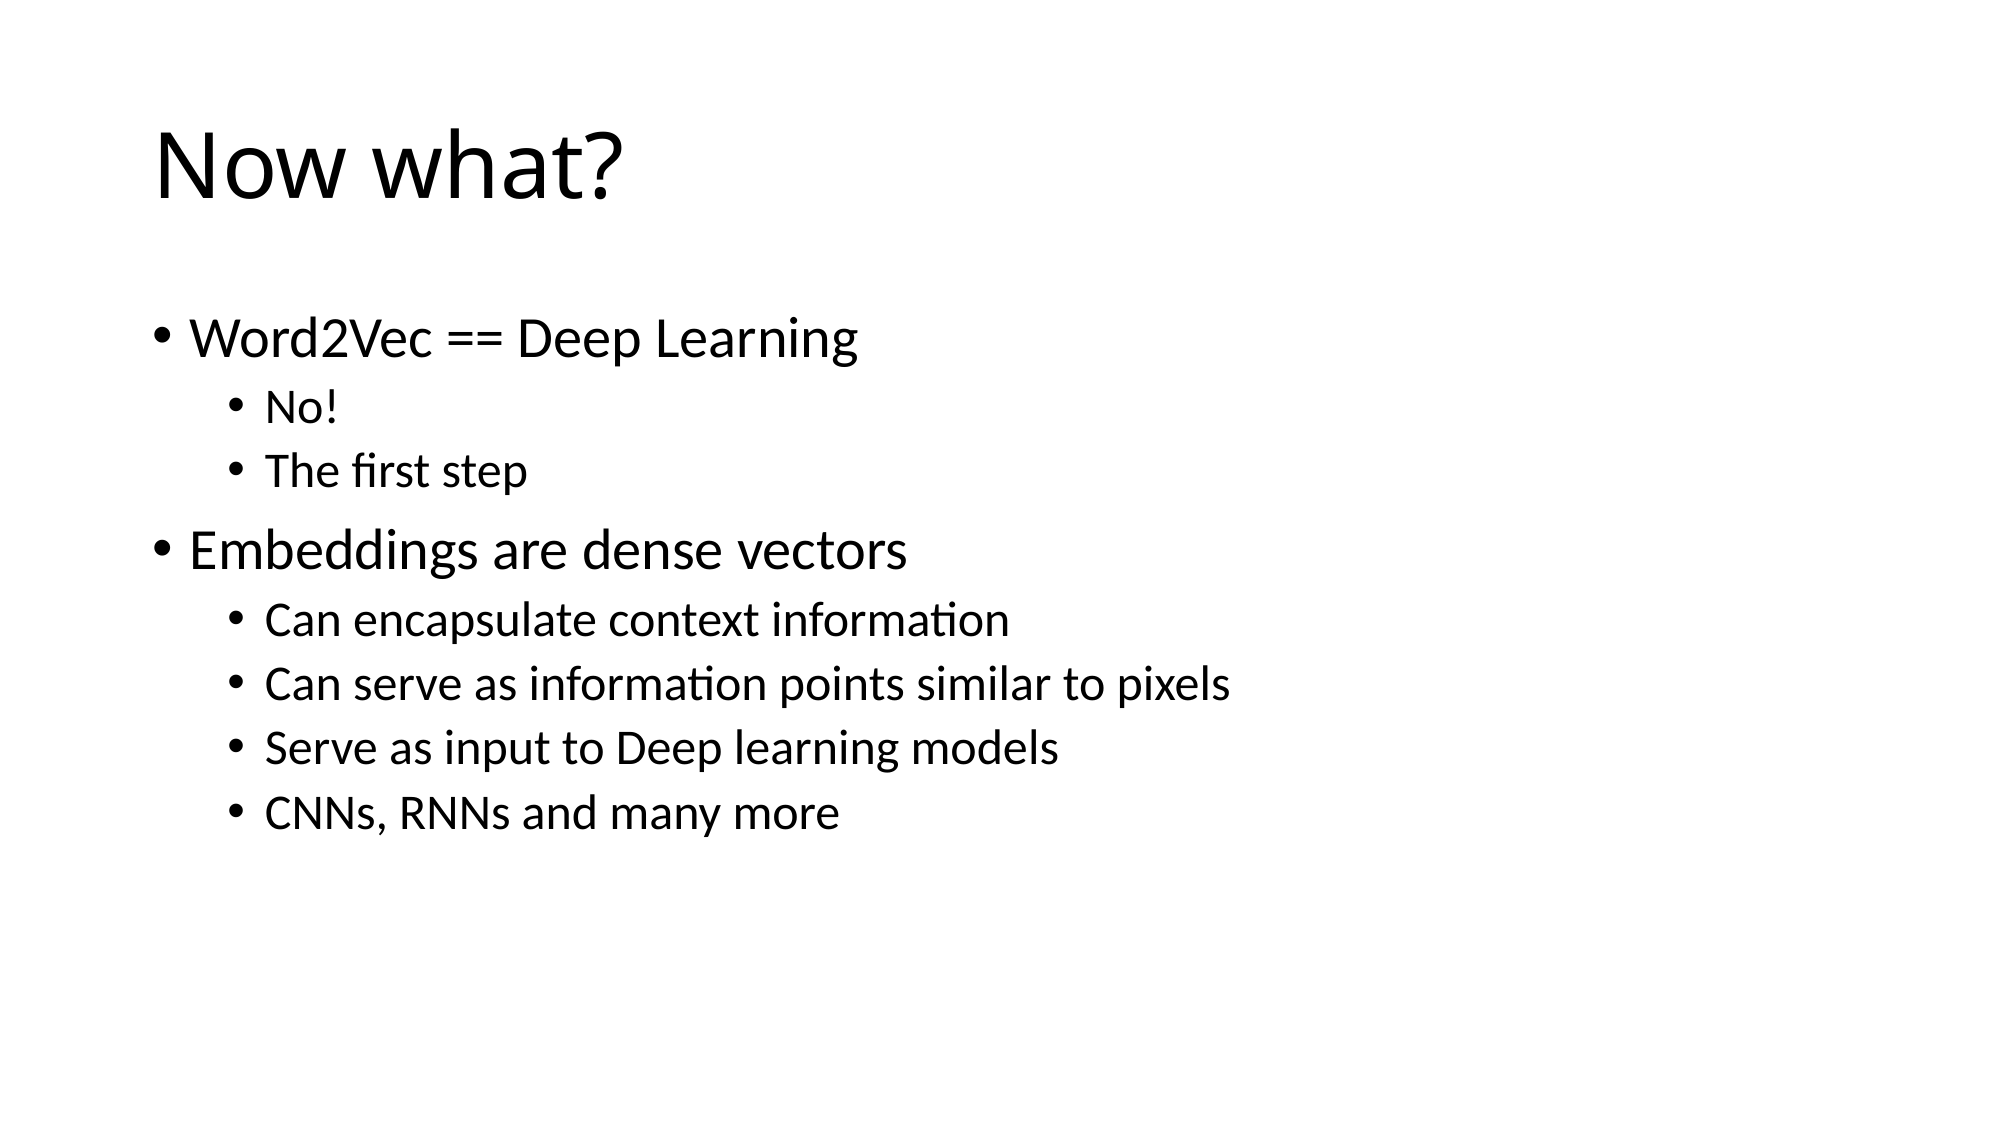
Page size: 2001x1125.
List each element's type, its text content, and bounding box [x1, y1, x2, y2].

list Word2Vec == Deep Learning No! The first step Embeddings are dense vectors Can encapsulate context information Can serve as information points similar to pixels Serve as input to Deep learning models CNNs, RNNs and many more [137, 299, 1863, 1014]
title Now what? [137, 59, 1863, 278]
